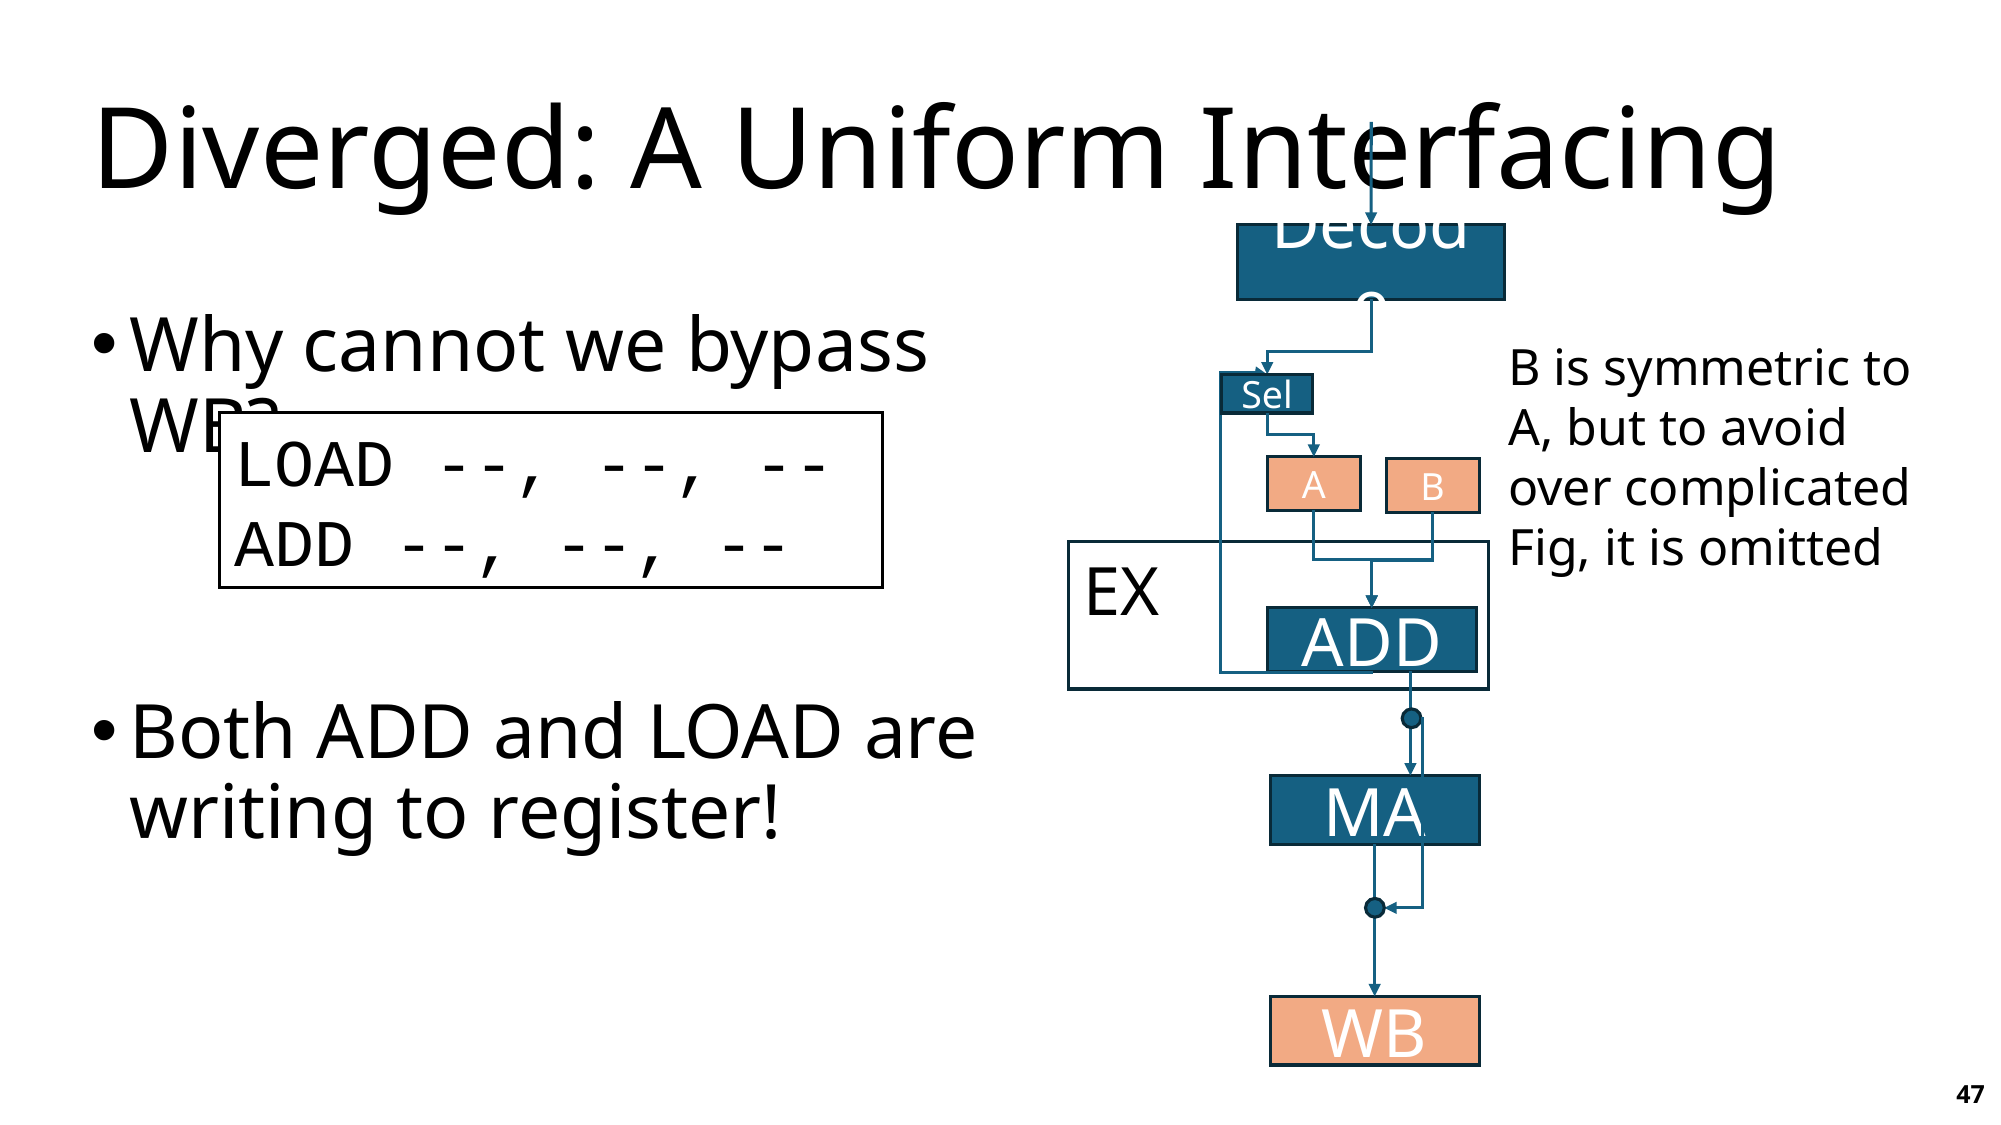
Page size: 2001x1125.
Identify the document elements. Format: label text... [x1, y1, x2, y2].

list Why cannot we bypass WB? Both ADD and LOAD are writing to register! [76, 299, 1055, 1014]
text_box WB [1269, 995, 1481, 1067]
text_box [1376, 897, 1386, 919]
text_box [1268, 411, 1313, 459]
text_box [1400, 707, 1409, 717]
text_box [1363, 897, 1374, 919]
text_box B [1385, 457, 1481, 514]
text_box MA [1269, 774, 1383, 846]
text_box Decode [1236, 223, 1506, 301]
text_box A [1266, 455, 1362, 470]
title Diverged: A Uniform Interfacing [76, 43, 1802, 261]
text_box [1383, 717, 1422, 909]
slide_number 47 [1550, 1065, 2000, 1125]
text_box Sel [1220, 373, 1314, 415]
text_box EX [1067, 540, 1490, 691]
text_box B is symmetric to A, but to avoid over complicated Fig, it is omitted [1493, 327, 1976, 583]
text_box LOAD --, --, -- ADD --, --, -- [218, 411, 884, 589]
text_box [1353, 529, 1451, 591]
text_box MA [1424, 774, 1481, 846]
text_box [1170, 470, 1469, 576]
text_box [1412, 707, 1423, 717]
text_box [1293, 529, 1353, 589]
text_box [1281, 284, 1358, 390]
